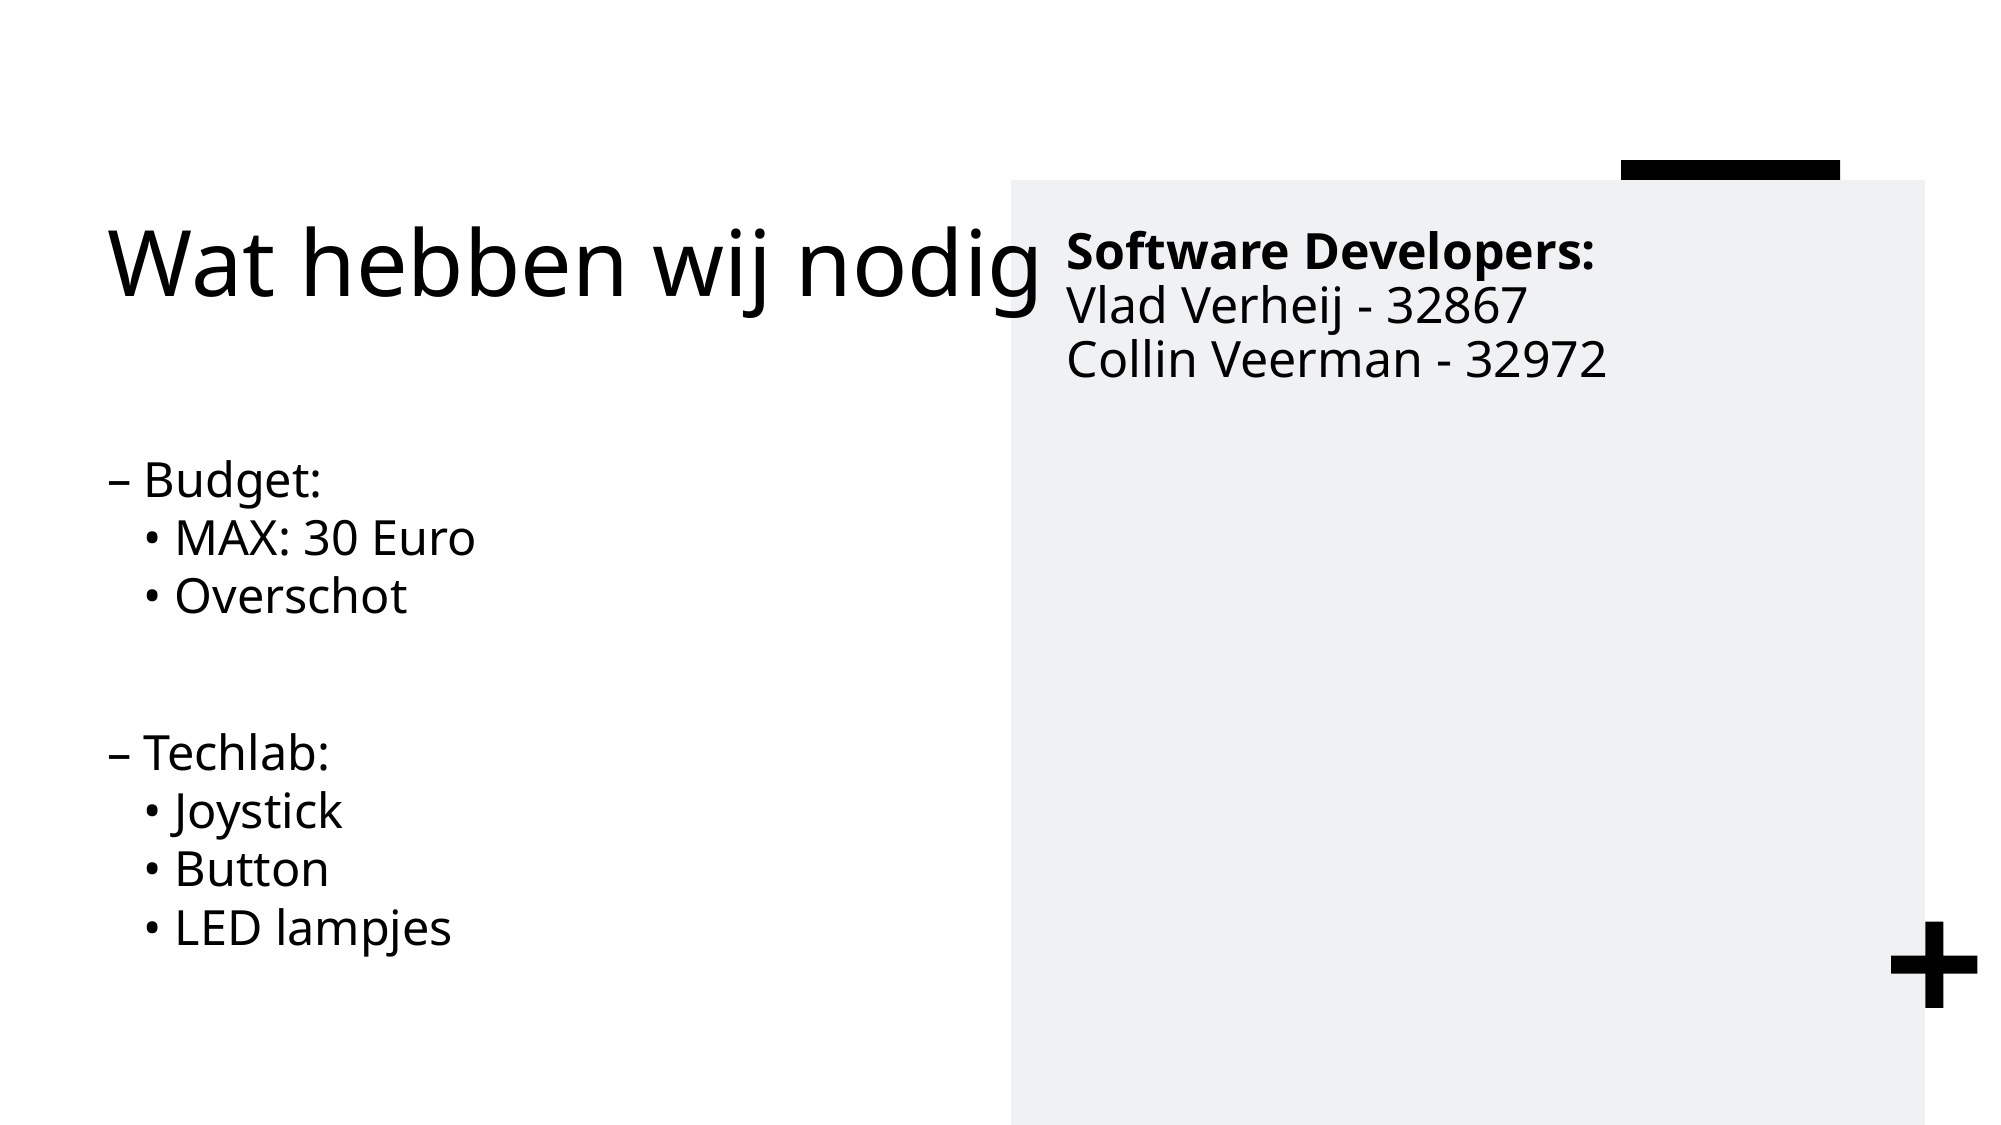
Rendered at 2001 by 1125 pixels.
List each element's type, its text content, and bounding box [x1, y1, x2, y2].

text_box Software Developers: Vlad Verheij - 32867 Collin Veerman - 32972 [1051, 219, 1634, 414]
list Budget: • MAX: 30 Euro • Overschot Techlab: • Joystick • Button • LED lampjes [92, 441, 1449, 965]
title Wat hebben wij nodig [92, 197, 1449, 435]
